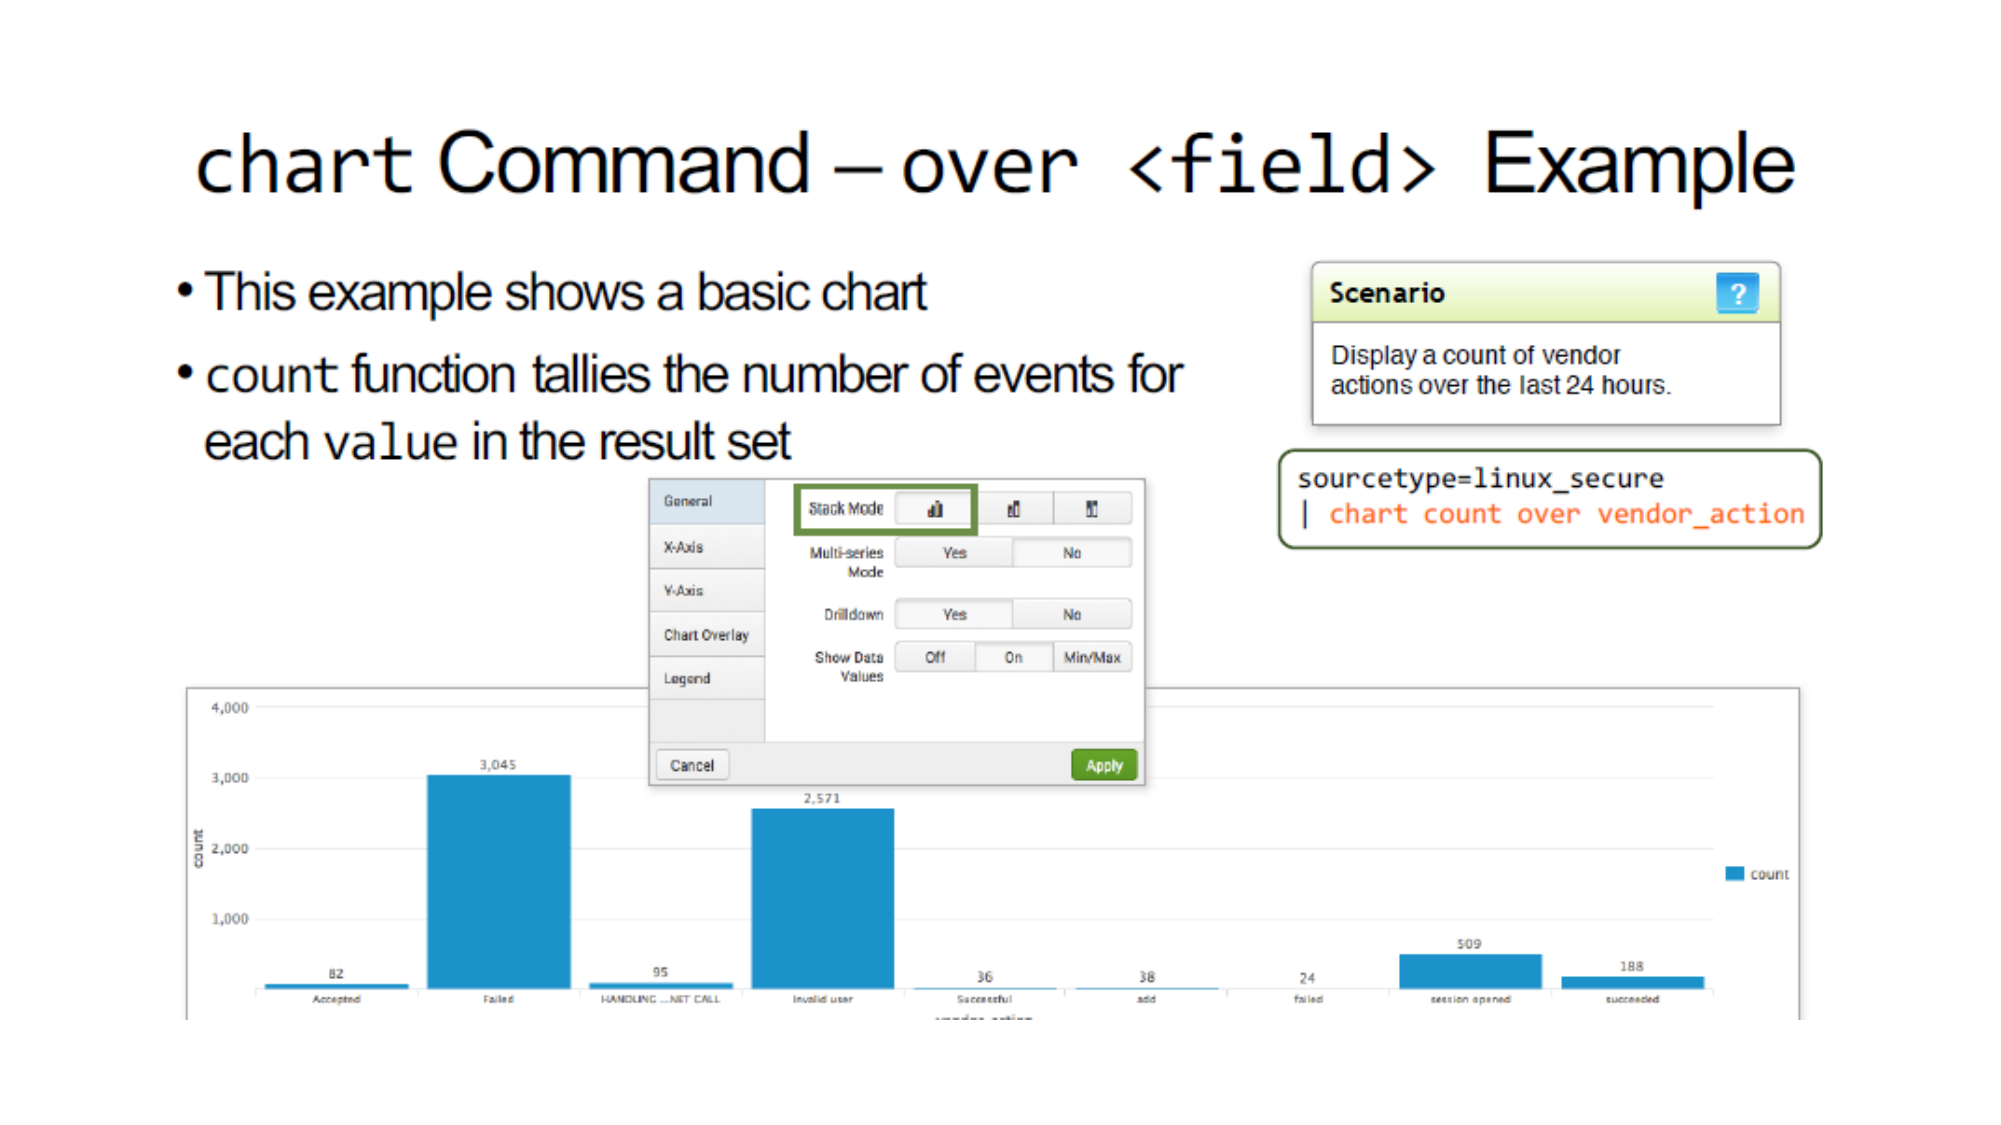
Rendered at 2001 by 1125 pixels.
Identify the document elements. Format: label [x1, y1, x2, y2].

picture [108, 105, 1892, 1020]
